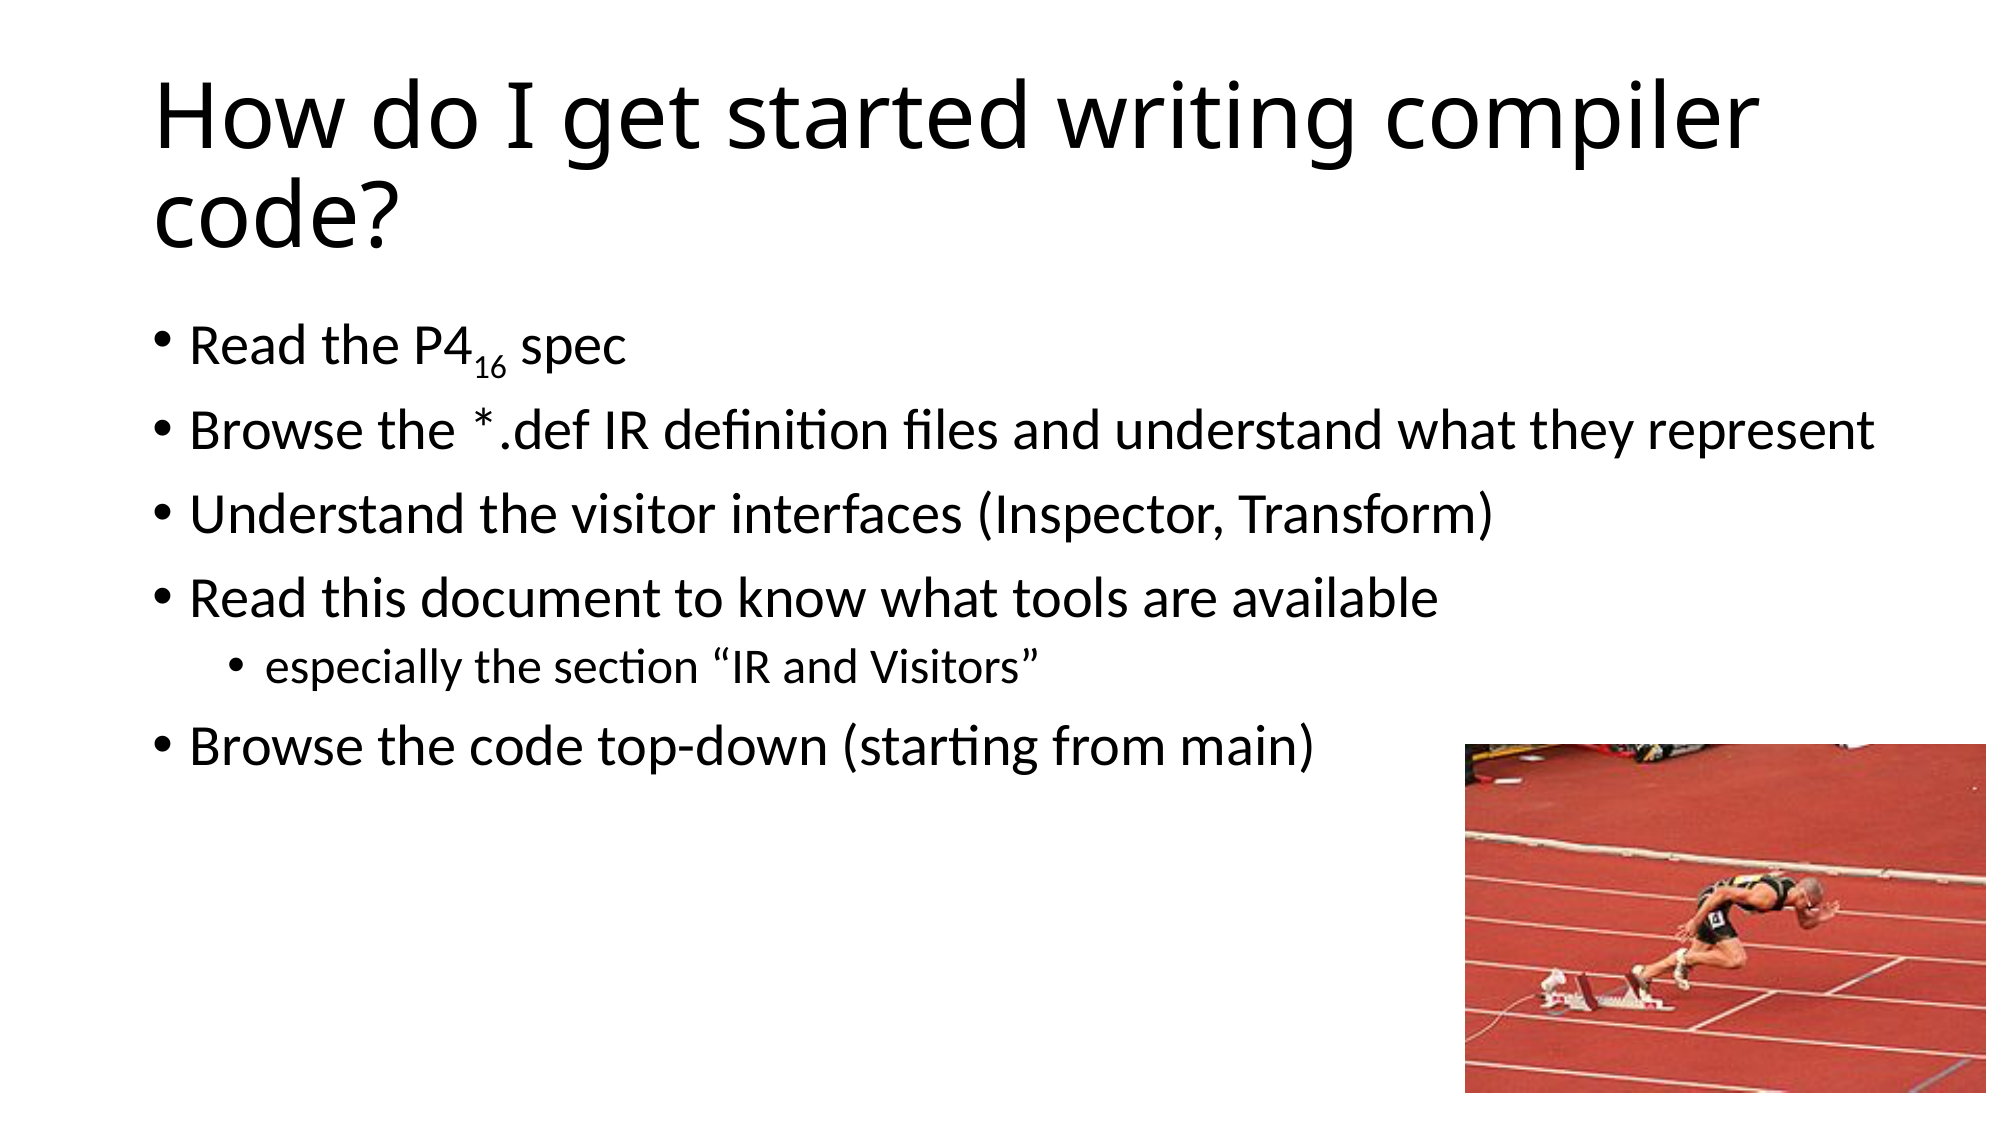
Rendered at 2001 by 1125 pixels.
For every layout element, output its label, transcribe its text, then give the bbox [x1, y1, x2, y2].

title How do I get started writing compiler code? [137, 59, 1863, 278]
list Read the P416 spec Browse the *.def IR definition files and understand what they represent Understand the visitor interfaces (Inspector, Transform) Read this document to know what tools are available especially the section “IR and Visitors” Browse the code top-down (starting from main) [137, 299, 1971, 1014]
picture [1465, 744, 1986, 1093]
